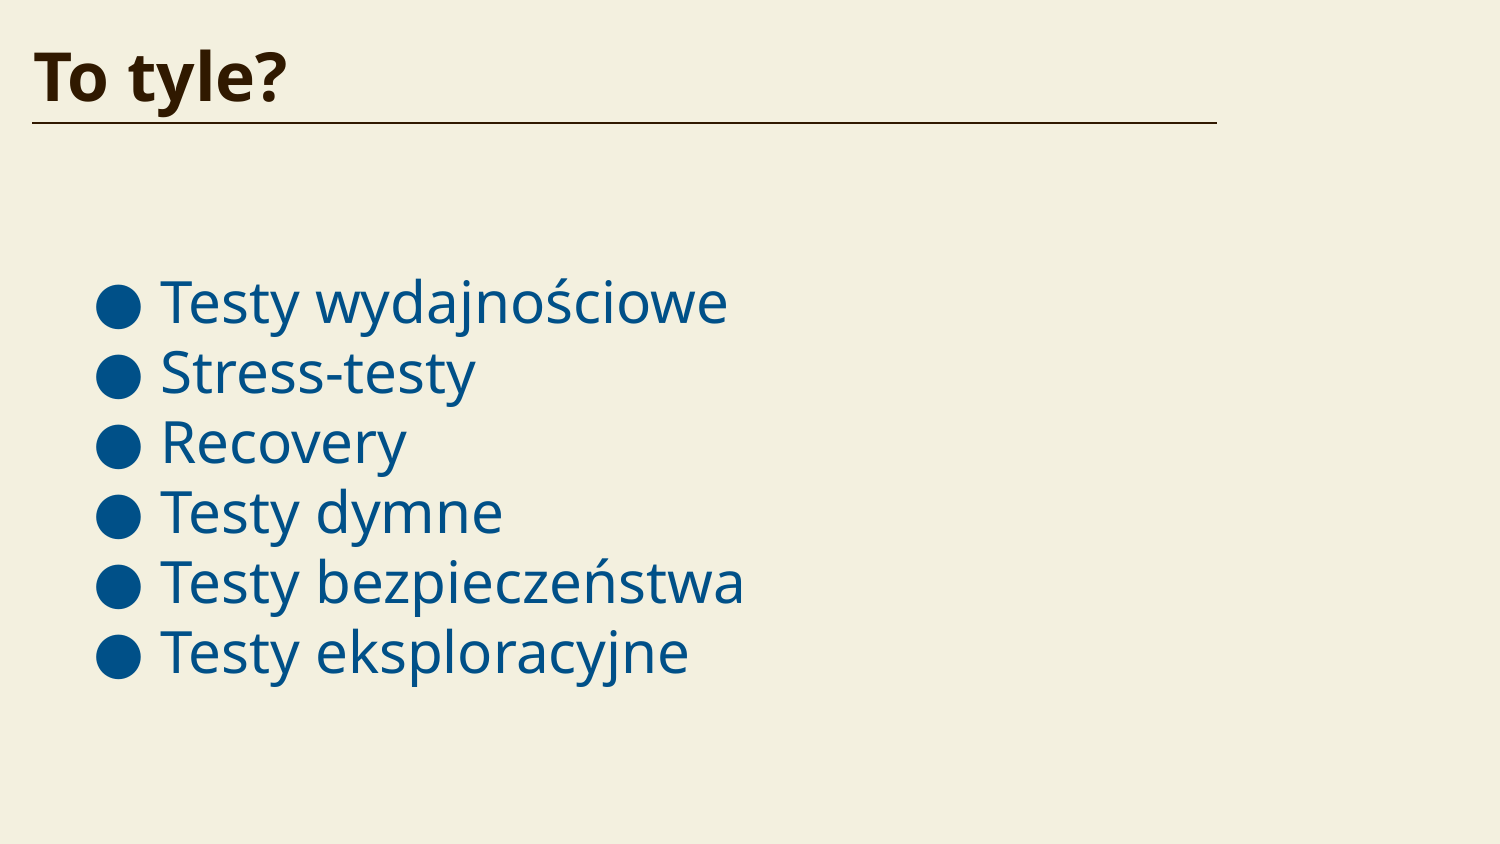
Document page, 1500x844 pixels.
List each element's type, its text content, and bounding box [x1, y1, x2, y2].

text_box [32, 26, 1217, 251]
text_box Testy wydajnościowe Stress-testy Recovery Testy dymne Testy bezpieczeństwa Testy eksploracyjne [70, 260, 864, 700]
